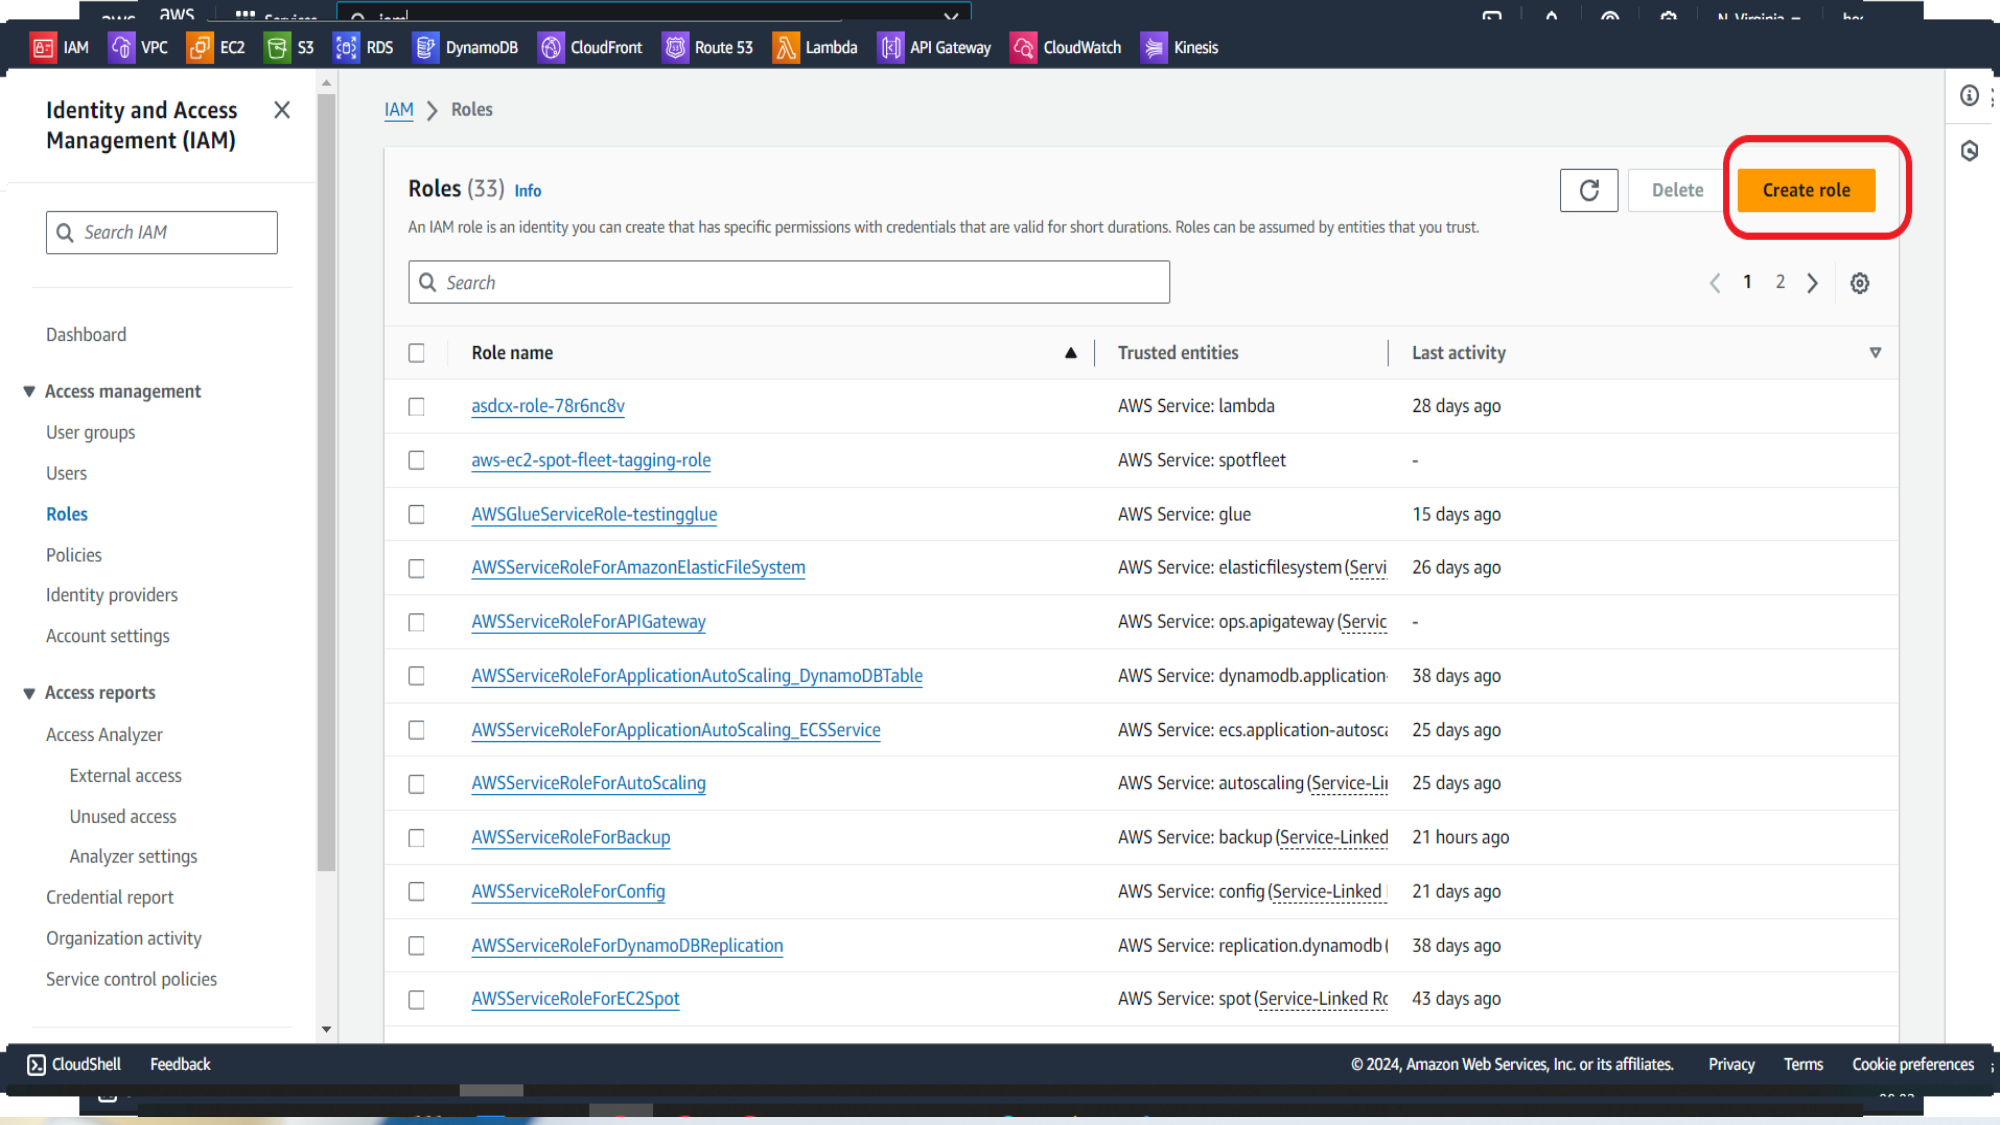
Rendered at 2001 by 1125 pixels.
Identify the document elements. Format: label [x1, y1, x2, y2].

text_box [0, 1117, 2000, 1125]
picture [0, 0, 2000, 1117]
